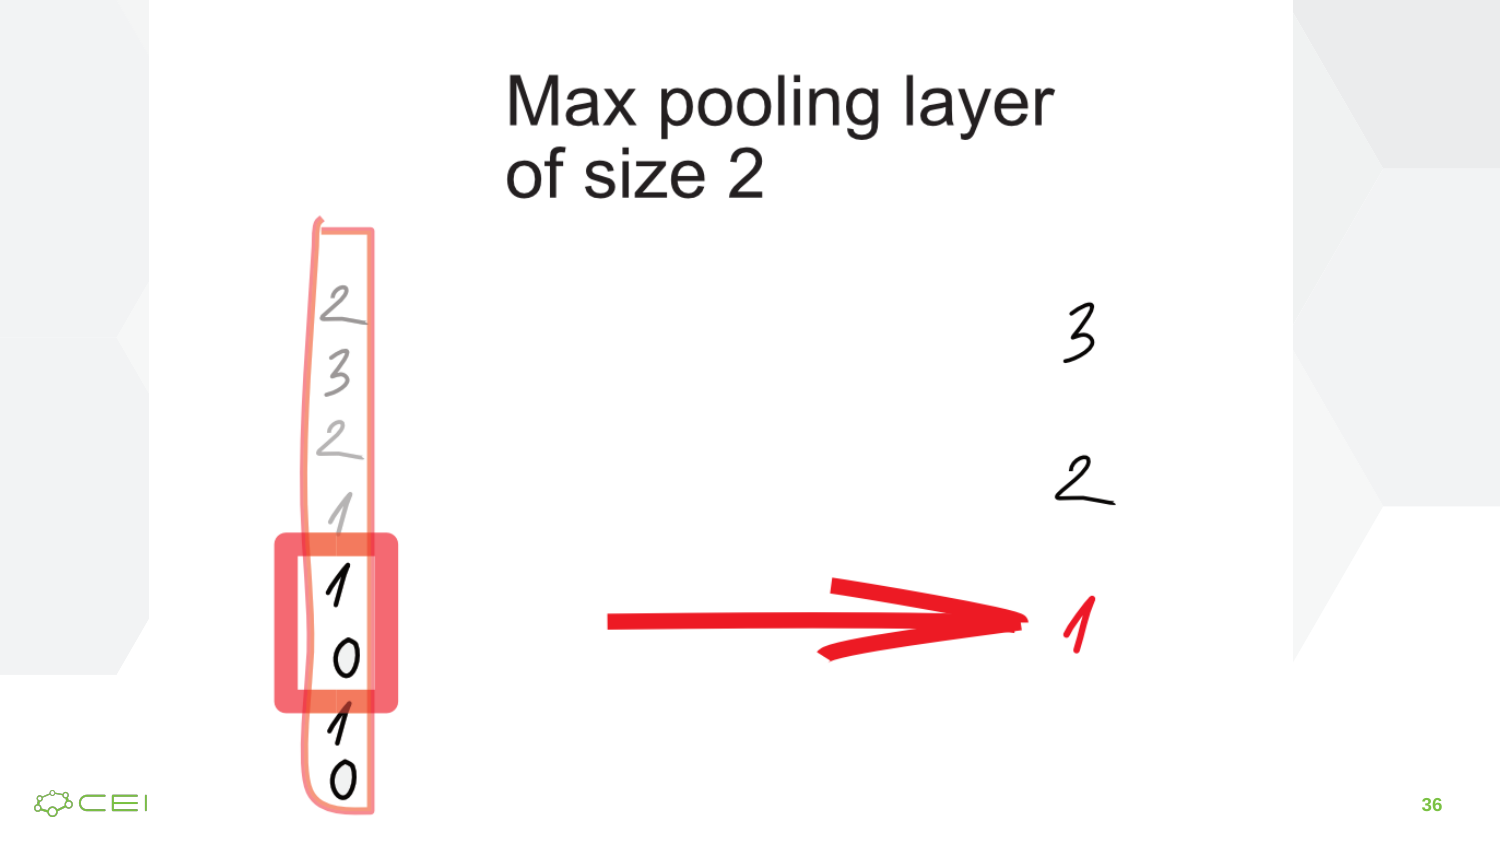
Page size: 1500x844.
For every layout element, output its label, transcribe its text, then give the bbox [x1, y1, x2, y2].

picture [34, 0, 1293, 844]
slide_number ‹#› [1380, 788, 1443, 815]
